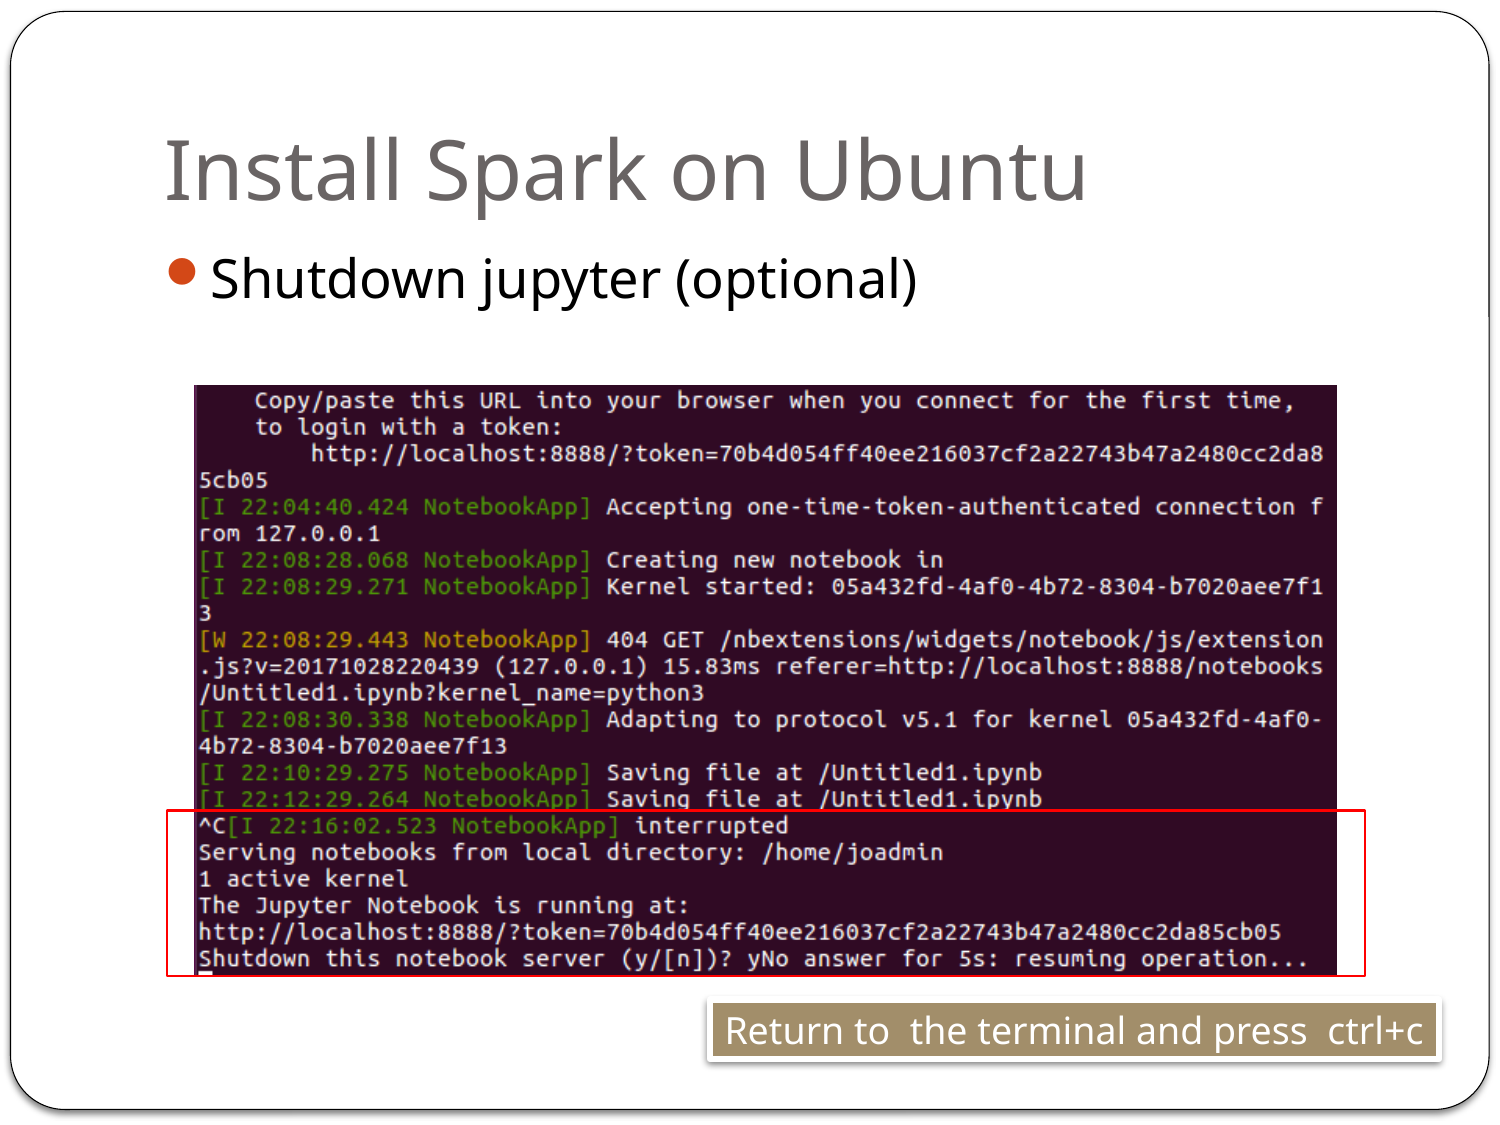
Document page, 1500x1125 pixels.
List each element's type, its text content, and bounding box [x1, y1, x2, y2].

text_box Return to the terminal and press ctrl+c [707, 996, 1442, 1062]
text_box [166, 809, 188, 977]
picture [194, 385, 1338, 977]
text_box [1343, 809, 1366, 977]
list Shutdown jupyter (optional) [150, 237, 1425, 988]
title Install Spark on Ubuntu [150, 45, 1425, 233]
